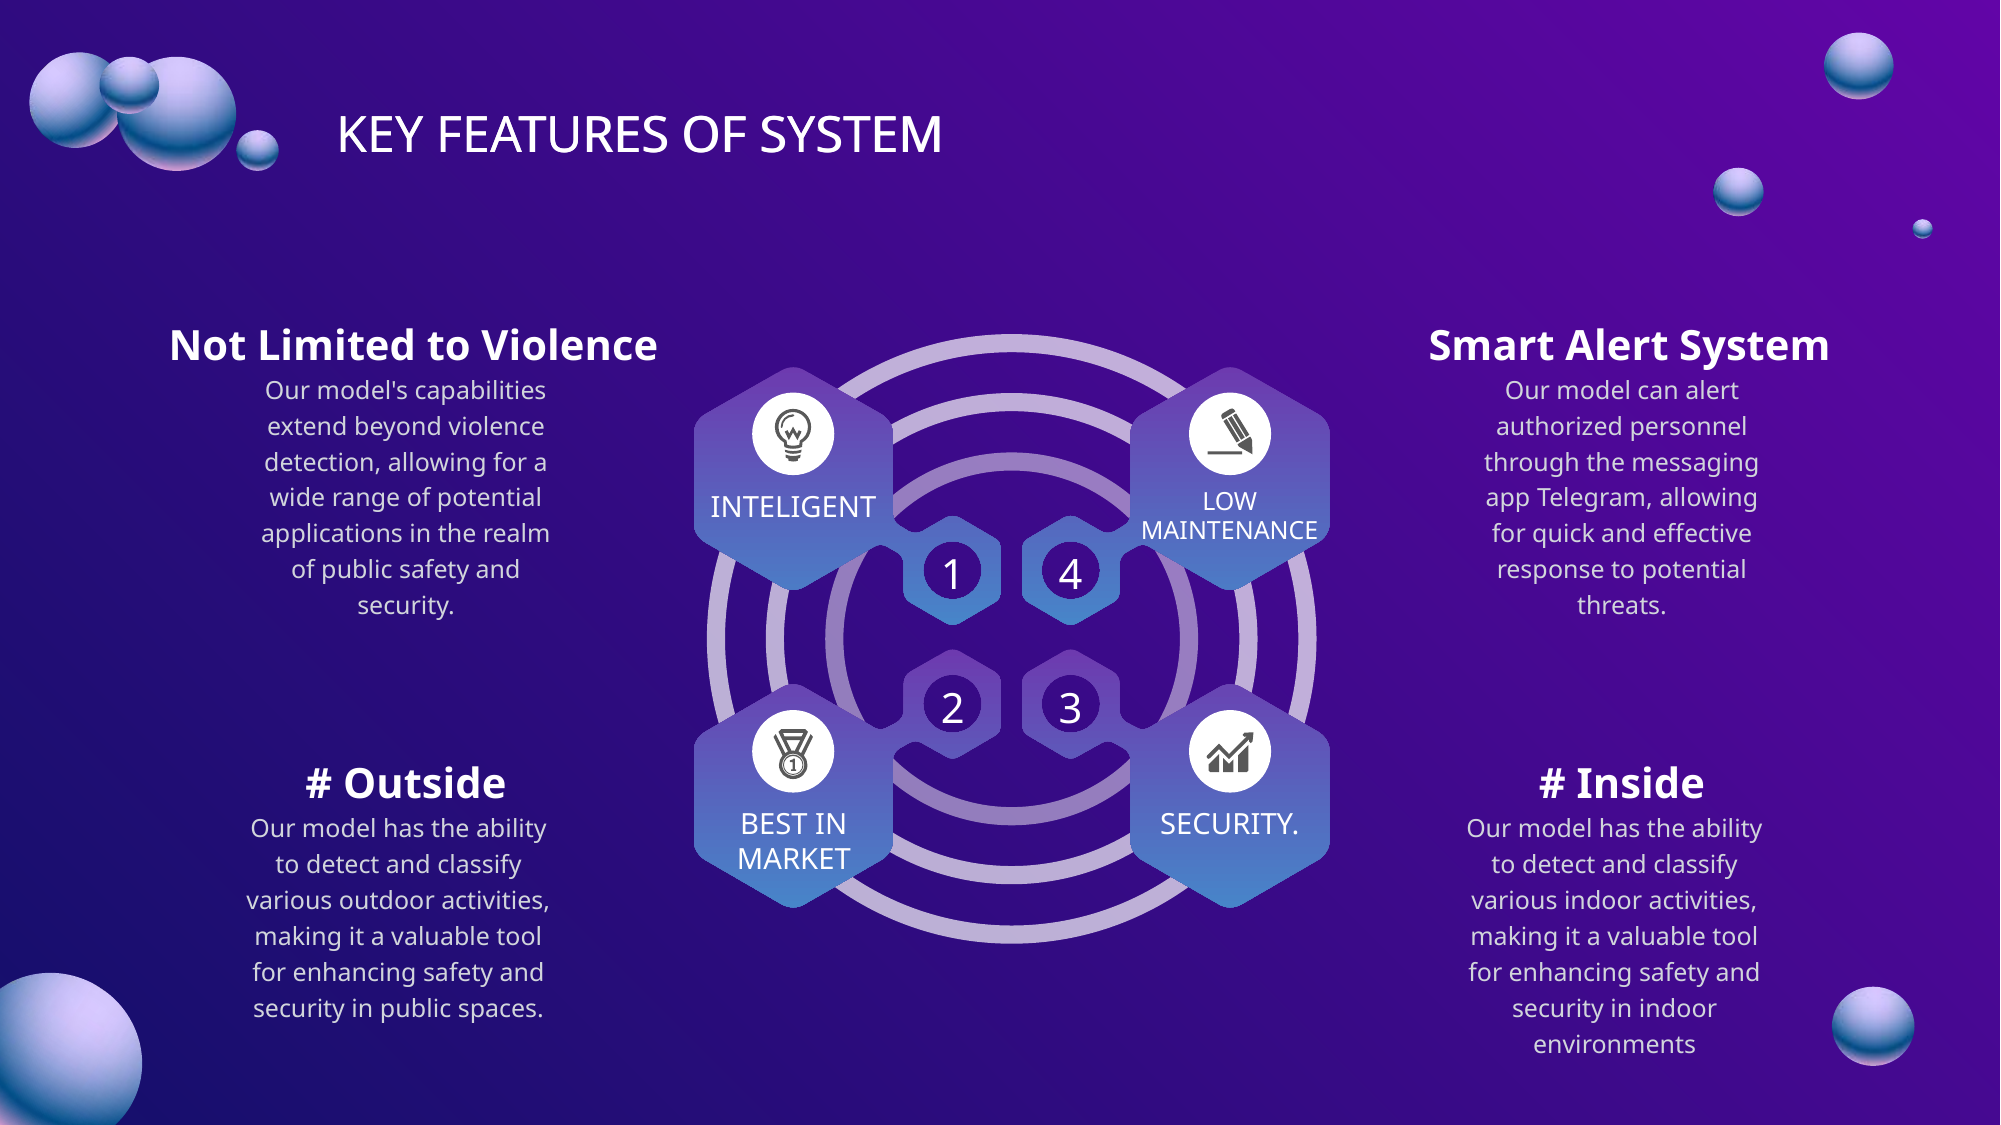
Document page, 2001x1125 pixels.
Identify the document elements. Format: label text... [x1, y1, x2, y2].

text_box [1234, 582, 1258, 692]
text_box [893, 758, 1130, 826]
text_box [891, 393, 1132, 445]
text_box [733, 876, 854, 908]
text_box [825, 551, 869, 722]
picture [1831, 986, 1915, 1066]
text_box [693, 367, 1002, 625]
text_box 1 [924, 547, 981, 598]
text_box [765, 582, 790, 693]
text_box [1189, 710, 1272, 793]
text_box 3 [1042, 681, 1100, 732]
text_box [1207, 451, 1243, 455]
text_box [1221, 408, 1253, 455]
picture [1912, 219, 1933, 239]
text_box SECURITY. [1134, 805, 1326, 841]
text_box BEST IN MARKET [698, 805, 890, 876]
text_box [890, 832, 1133, 885]
text_box [1022, 649, 1330, 908]
text_box [773, 729, 813, 780]
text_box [243, 737, 569, 855]
text_box [1208, 754, 1220, 773]
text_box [1467, 299, 1793, 417]
text_box [706, 551, 736, 723]
picture [1823, 32, 1894, 100]
picture [29, 52, 279, 171]
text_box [1459, 737, 1785, 855]
text_box [1238, 744, 1249, 773]
text_box [1022, 367, 1330, 625]
text_box [774, 408, 812, 449]
picture [1713, 167, 1764, 217]
text_box [838, 334, 1186, 399]
text_box INTELIGENT [698, 488, 890, 524]
text_box [1154, 550, 1199, 722]
text_box [1206, 732, 1254, 760]
text_box [1189, 392, 1272, 476]
picture [0, 972, 143, 1125]
text_box LOW MAINTENANCE [1134, 485, 1326, 546]
text_box [693, 649, 1002, 854]
text_box [893, 452, 1130, 519]
text_box [784, 449, 802, 462]
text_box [251, 299, 576, 417]
text_box [752, 392, 835, 476]
text_box 4 [1042, 547, 1100, 598]
text_box [835, 877, 1189, 944]
text_box [1223, 758, 1234, 773]
text_box KEY FEATURES OF SYSTEM [321, 95, 1457, 171]
text_box 2 [924, 681, 981, 732]
text_box [1287, 552, 1317, 723]
text_box [752, 710, 835, 793]
